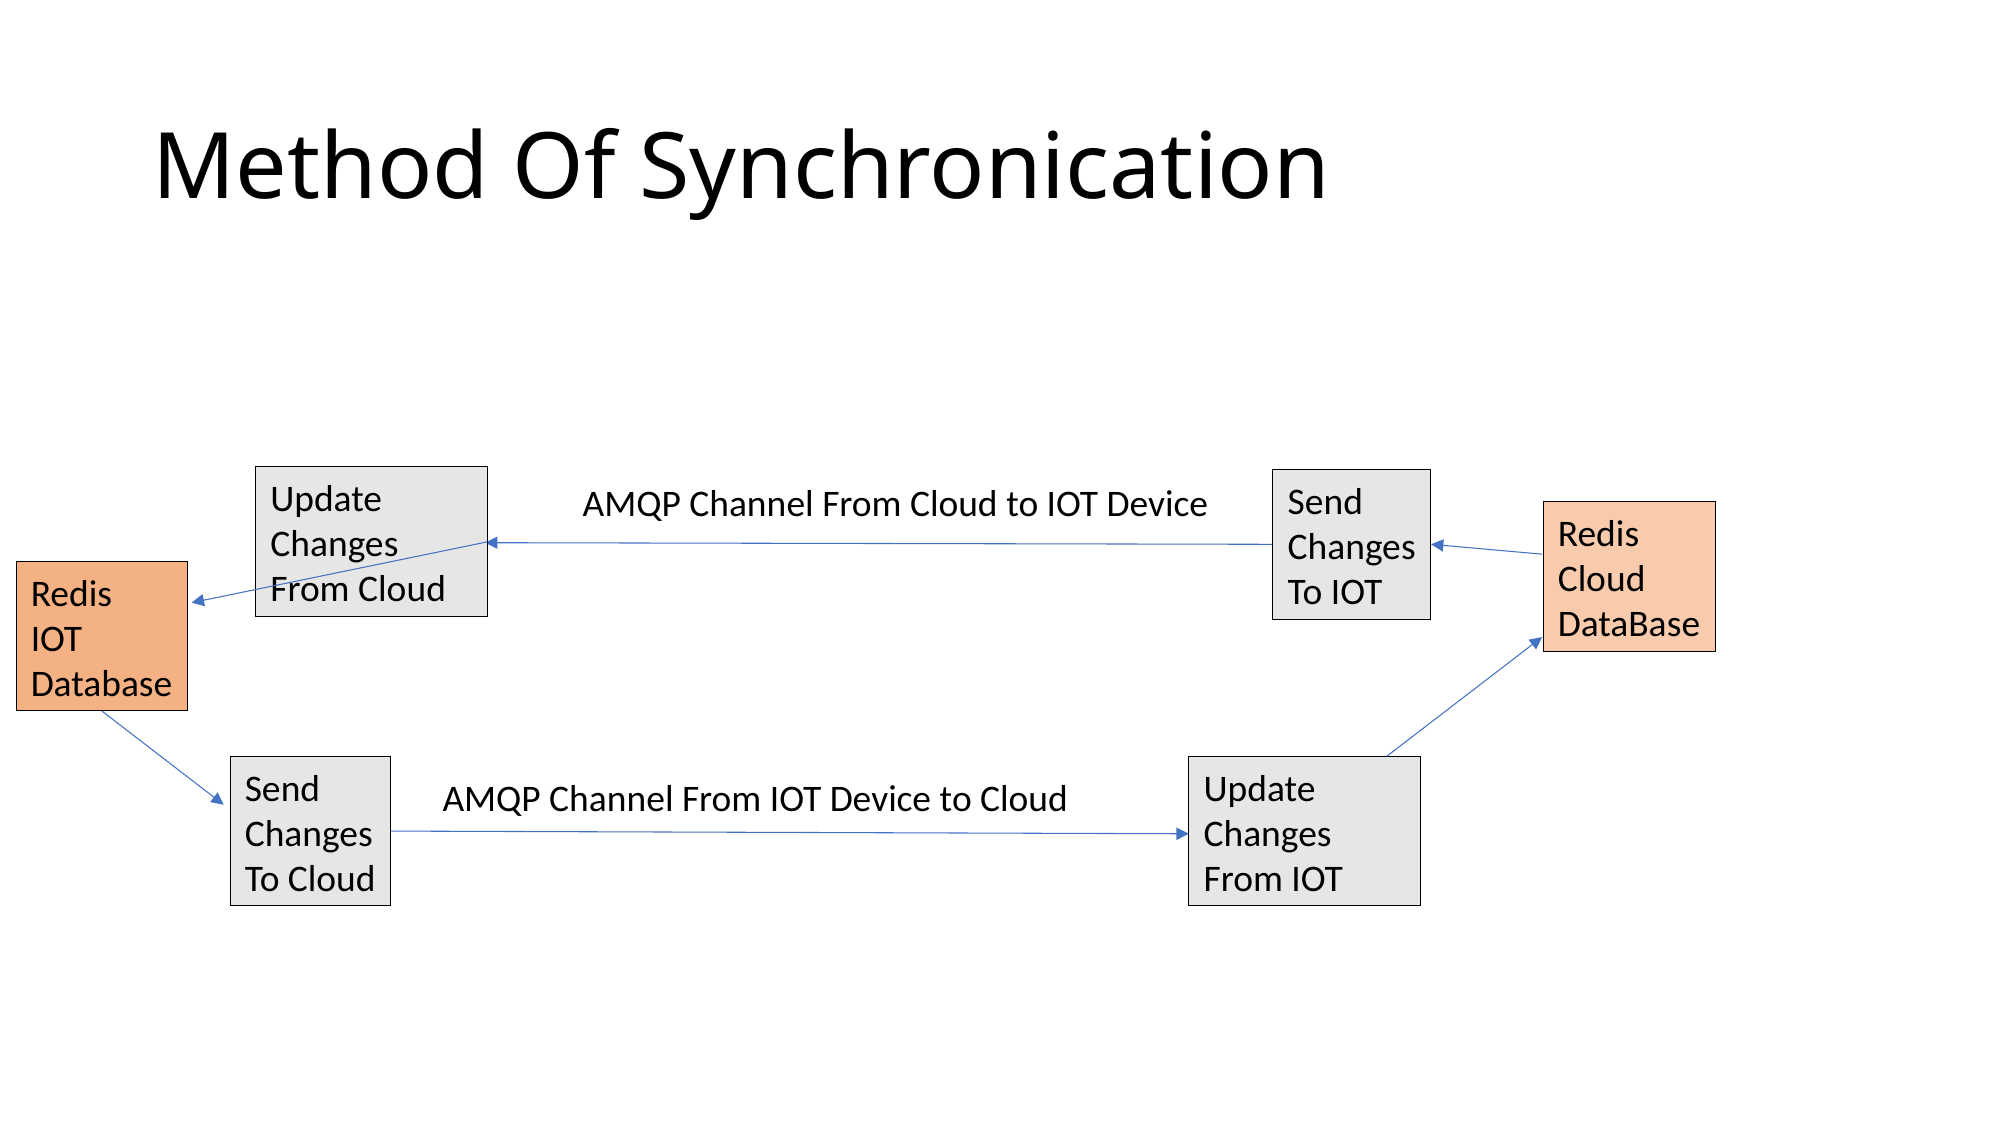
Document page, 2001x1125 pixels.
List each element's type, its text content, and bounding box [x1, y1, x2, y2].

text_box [191, 542, 256, 603]
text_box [1433, 545, 1543, 555]
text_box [101, 712, 224, 805]
text_box Redis IOT Database [16, 561, 188, 711]
text_box Redis Cloud DataBase [1543, 501, 1716, 652]
text_box Update Changes From IOT [1188, 756, 1421, 906]
text_box Update Changes From Cloud [255, 466, 488, 588]
text_box AMQP Channel From Cloud to IOT Device [567, 471, 1224, 532]
text_box AMQP Channel From IOT Device to Cloud [427, 766, 1084, 827]
text_box Send Changes To IOT [1272, 469, 1431, 620]
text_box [484, 542, 1271, 546]
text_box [1386, 637, 1543, 757]
title Method Of Synchronication [137, 59, 1863, 278]
text_box Update Changes From Cloud [255, 544, 488, 617]
text_box Send Changes To Cloud [230, 756, 391, 906]
